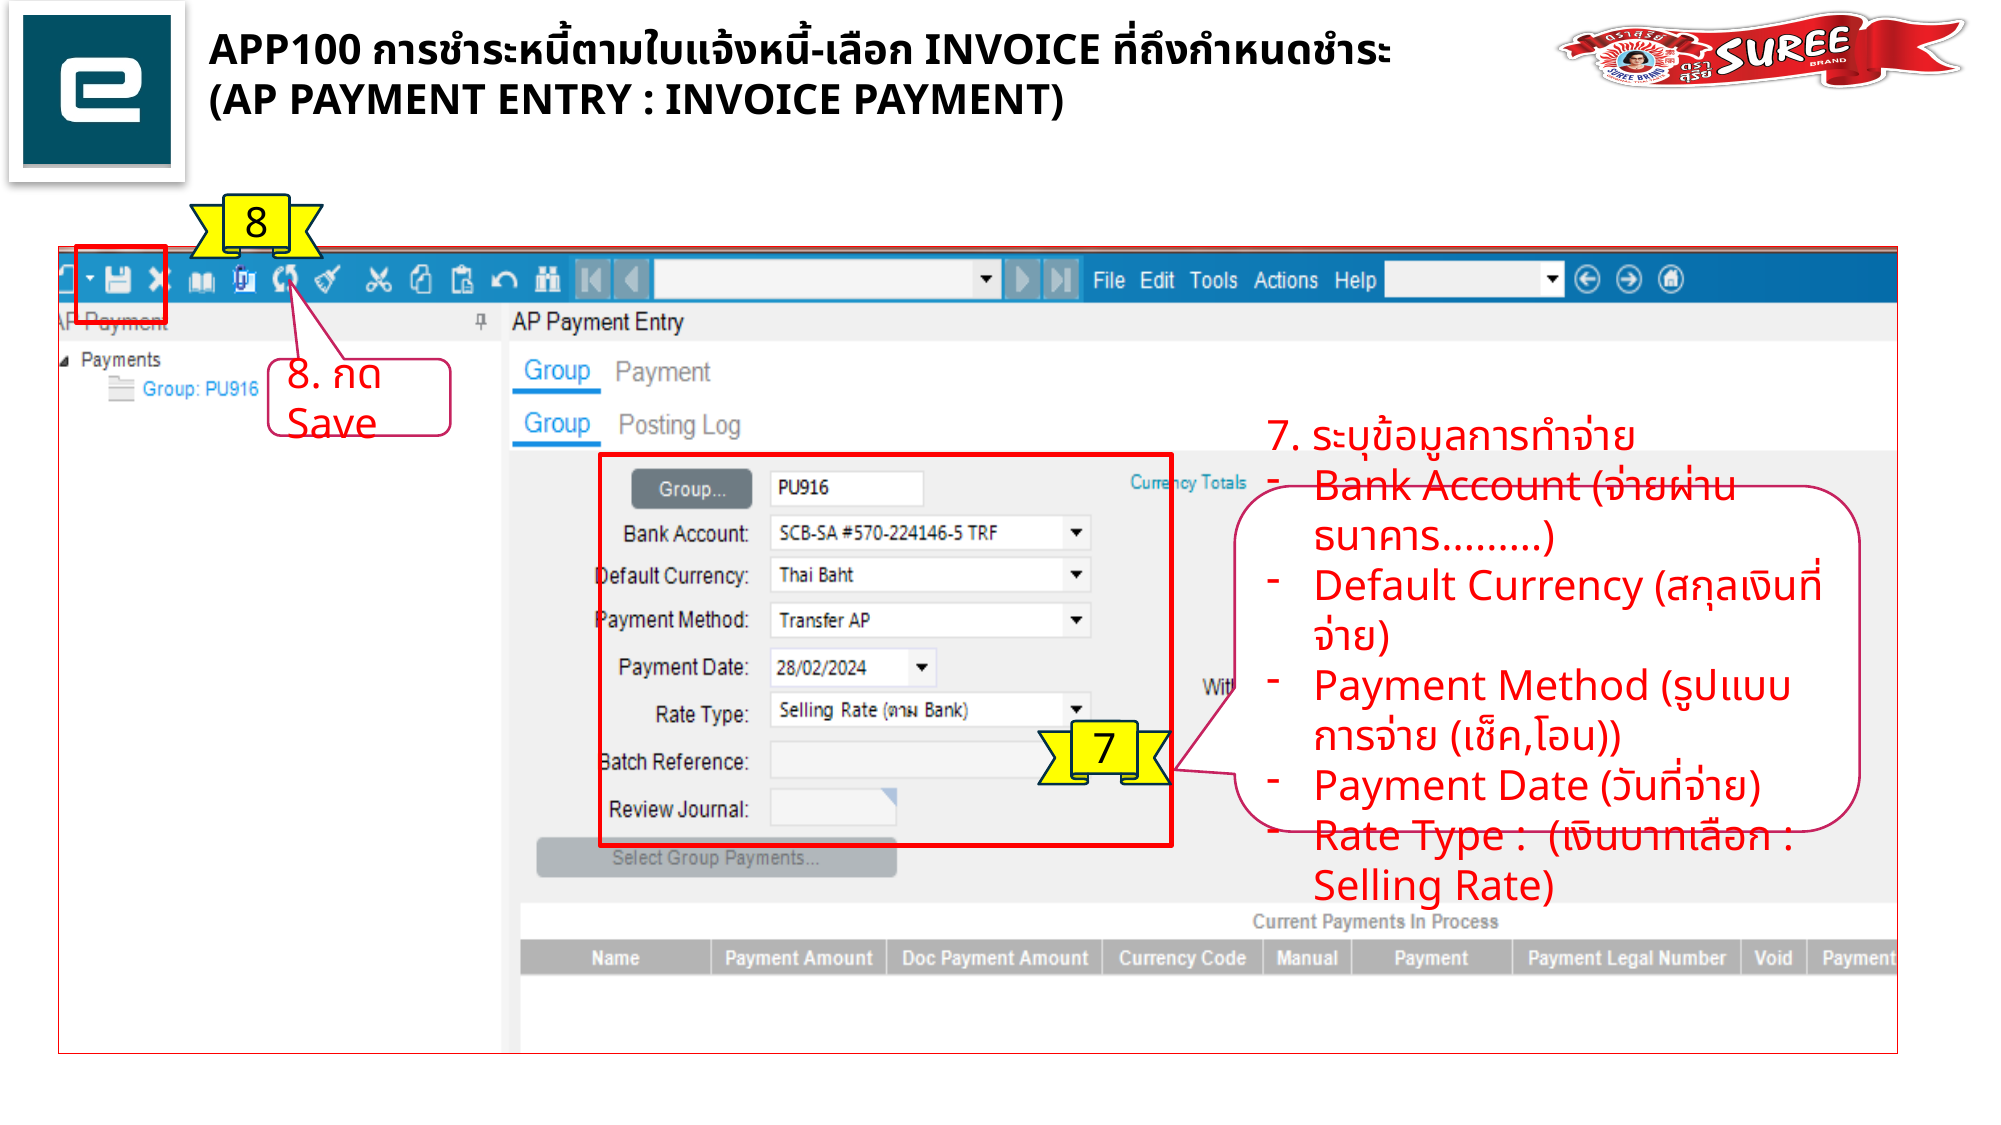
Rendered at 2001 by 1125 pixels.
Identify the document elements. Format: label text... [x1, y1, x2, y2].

picture [195, 246, 237, 256]
picture [58, 246, 1898, 1054]
picture [1526, 1, 2000, 94]
text_box 8 [189, 193, 324, 246]
picture [60, 57, 142, 123]
picture [276, 246, 318, 256]
